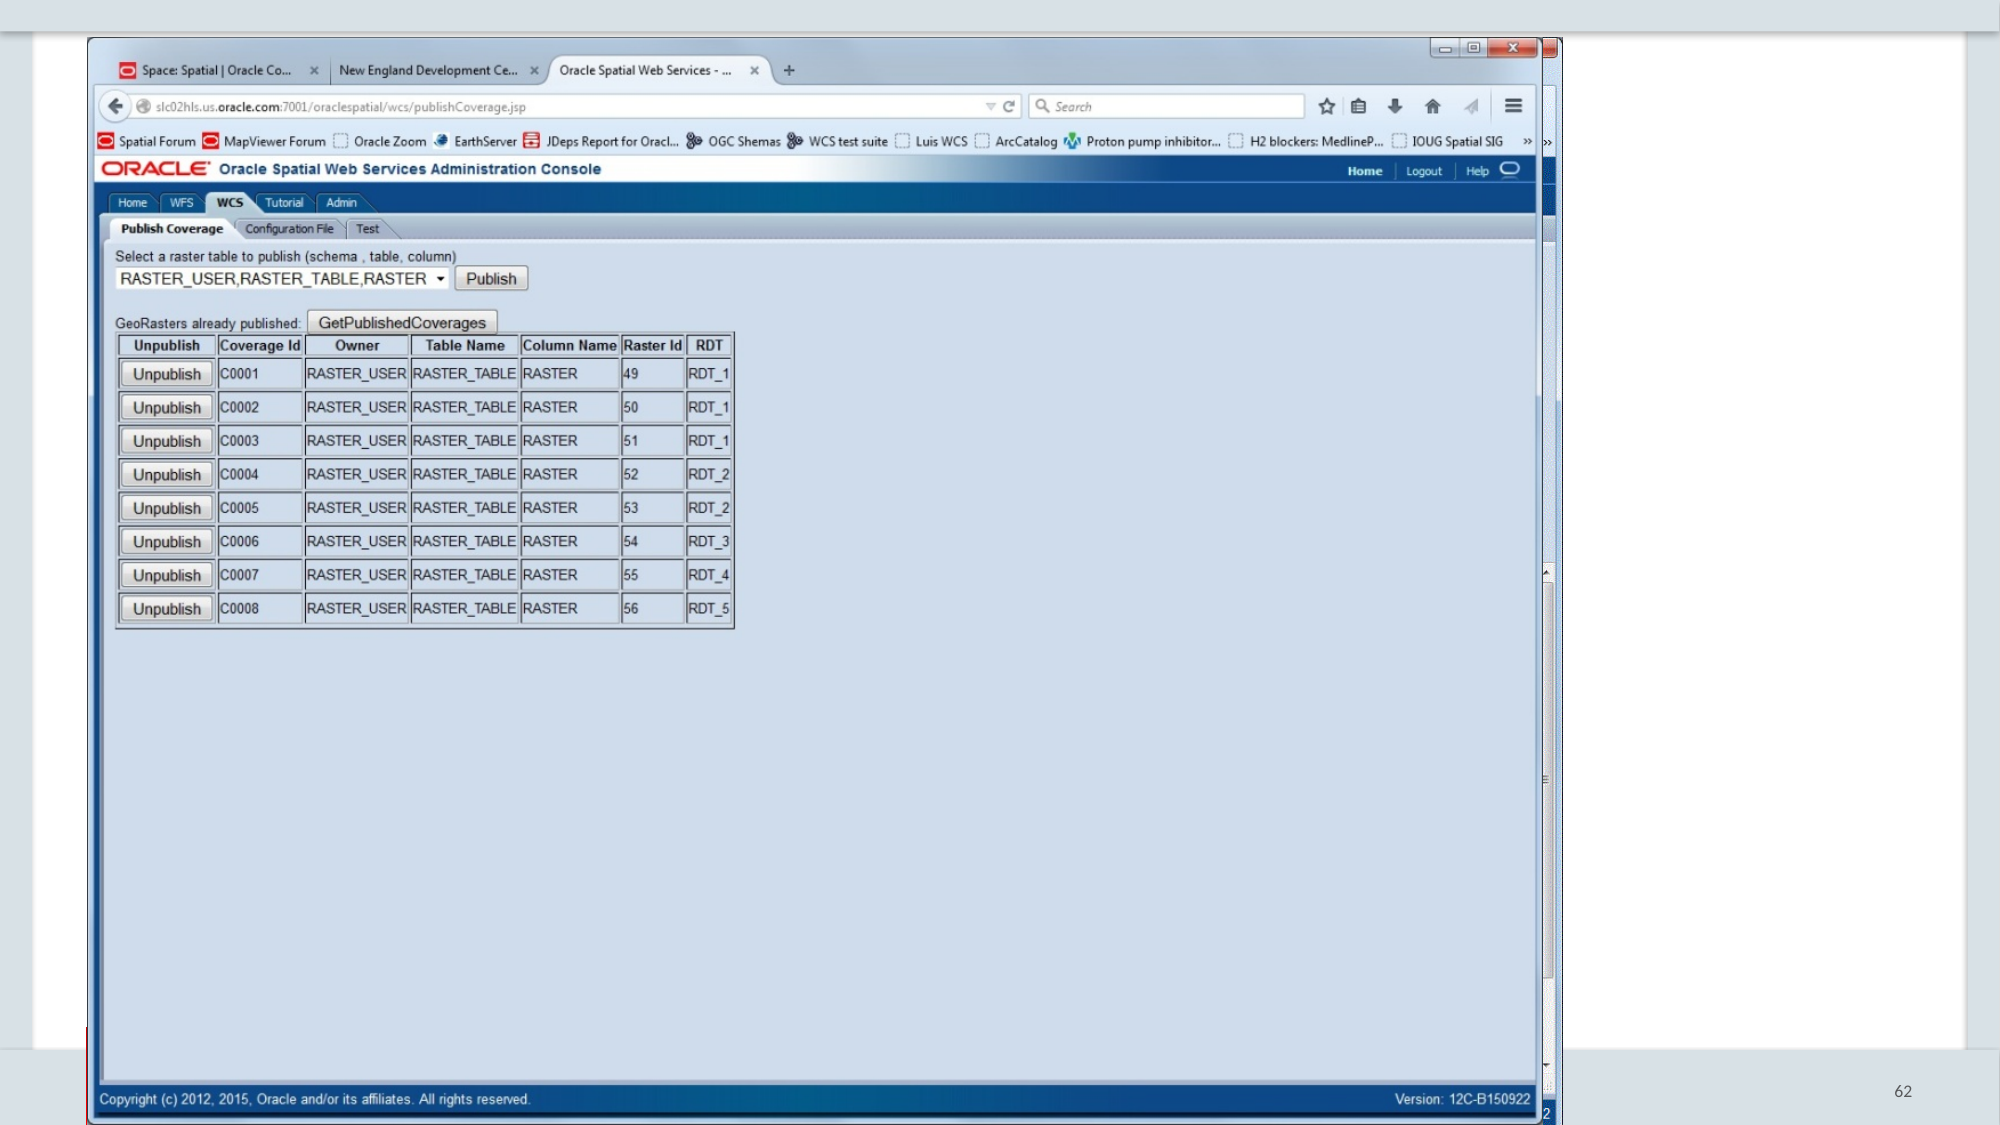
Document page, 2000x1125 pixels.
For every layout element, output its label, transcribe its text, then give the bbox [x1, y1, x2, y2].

picture [86, 37, 1543, 1125]
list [1543, 37, 1563, 1125]
slide_number 62 [1849, 1075, 1913, 1106]
